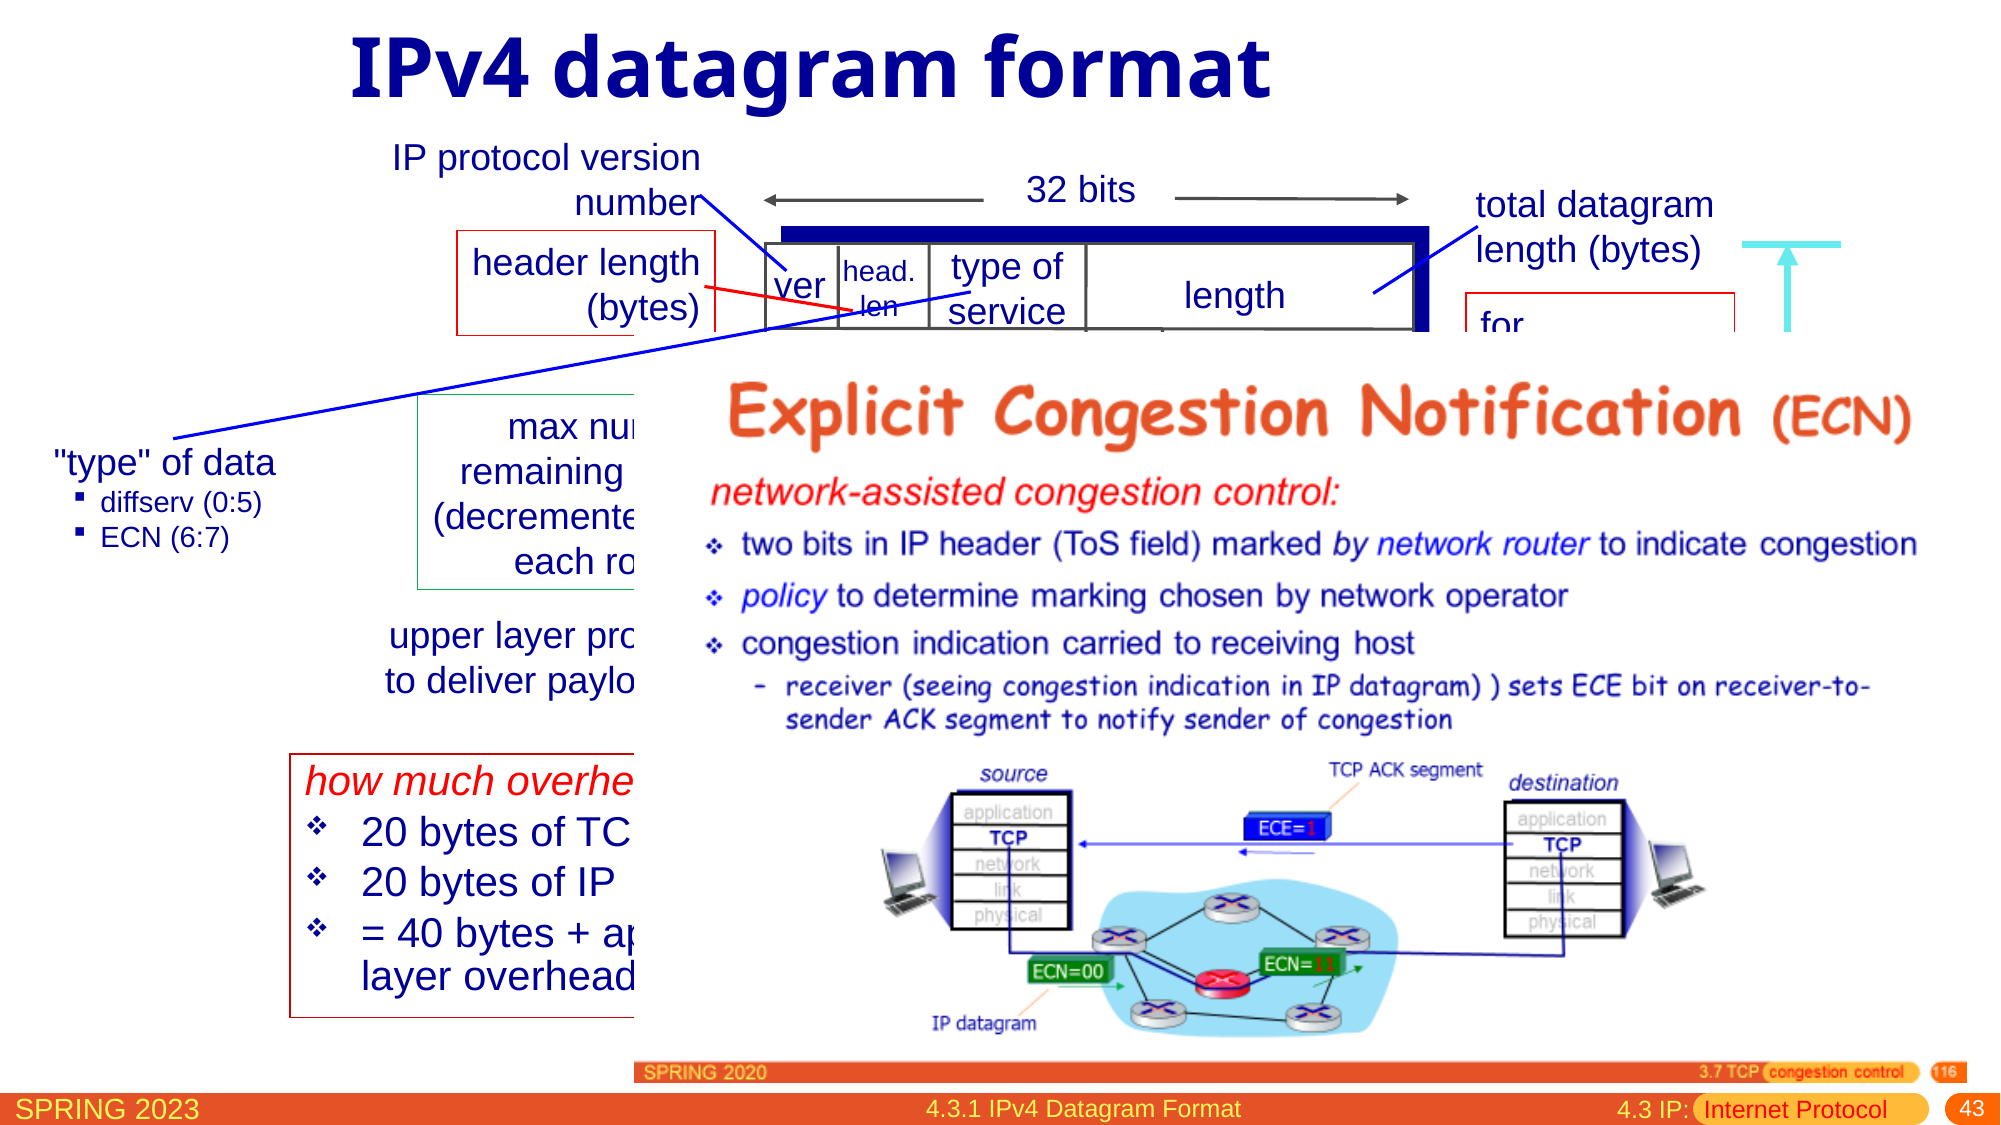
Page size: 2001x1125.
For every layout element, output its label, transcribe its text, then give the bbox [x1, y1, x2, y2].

text_box how much overhead? 20 bytes of TCP 20 bytes of IP = 40 bytes + app layer overhead [290, 753, 629, 1018]
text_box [32, 291, 971, 563]
title IPv4 datagram format [335, 0, 1611, 129]
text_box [1735, 243, 1981, 1037]
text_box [369, 571, 629, 710]
text_box 4.3.1 IPv4 Datagram Format [911, 1091, 1281, 1125]
text_box 4.3 IP: Internet Protocol [1602, 1091, 1934, 1125]
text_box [416, 571, 629, 591]
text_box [791, 157, 1430, 331]
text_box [456, 230, 854, 290]
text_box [375, 125, 787, 272]
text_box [1372, 172, 1731, 291]
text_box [1061, 292, 1736, 331]
picture [634, 332, 1968, 1083]
